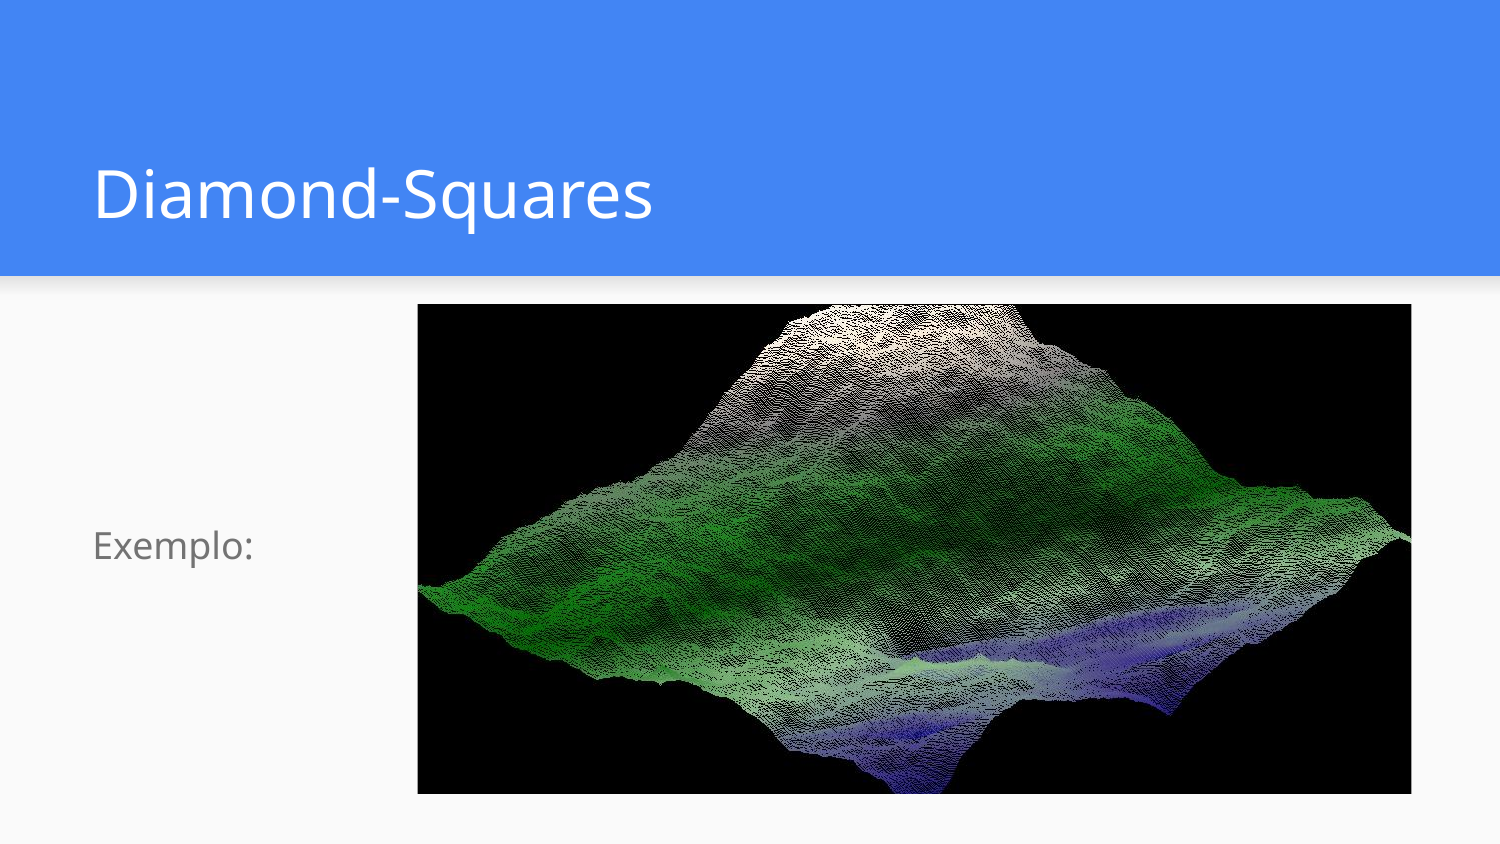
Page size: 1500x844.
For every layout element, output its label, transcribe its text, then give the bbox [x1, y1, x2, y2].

list Exemplo: [77, 500, 324, 598]
picture [417, 304, 1412, 794]
title Diamond-Squares [77, 121, 1427, 248]
